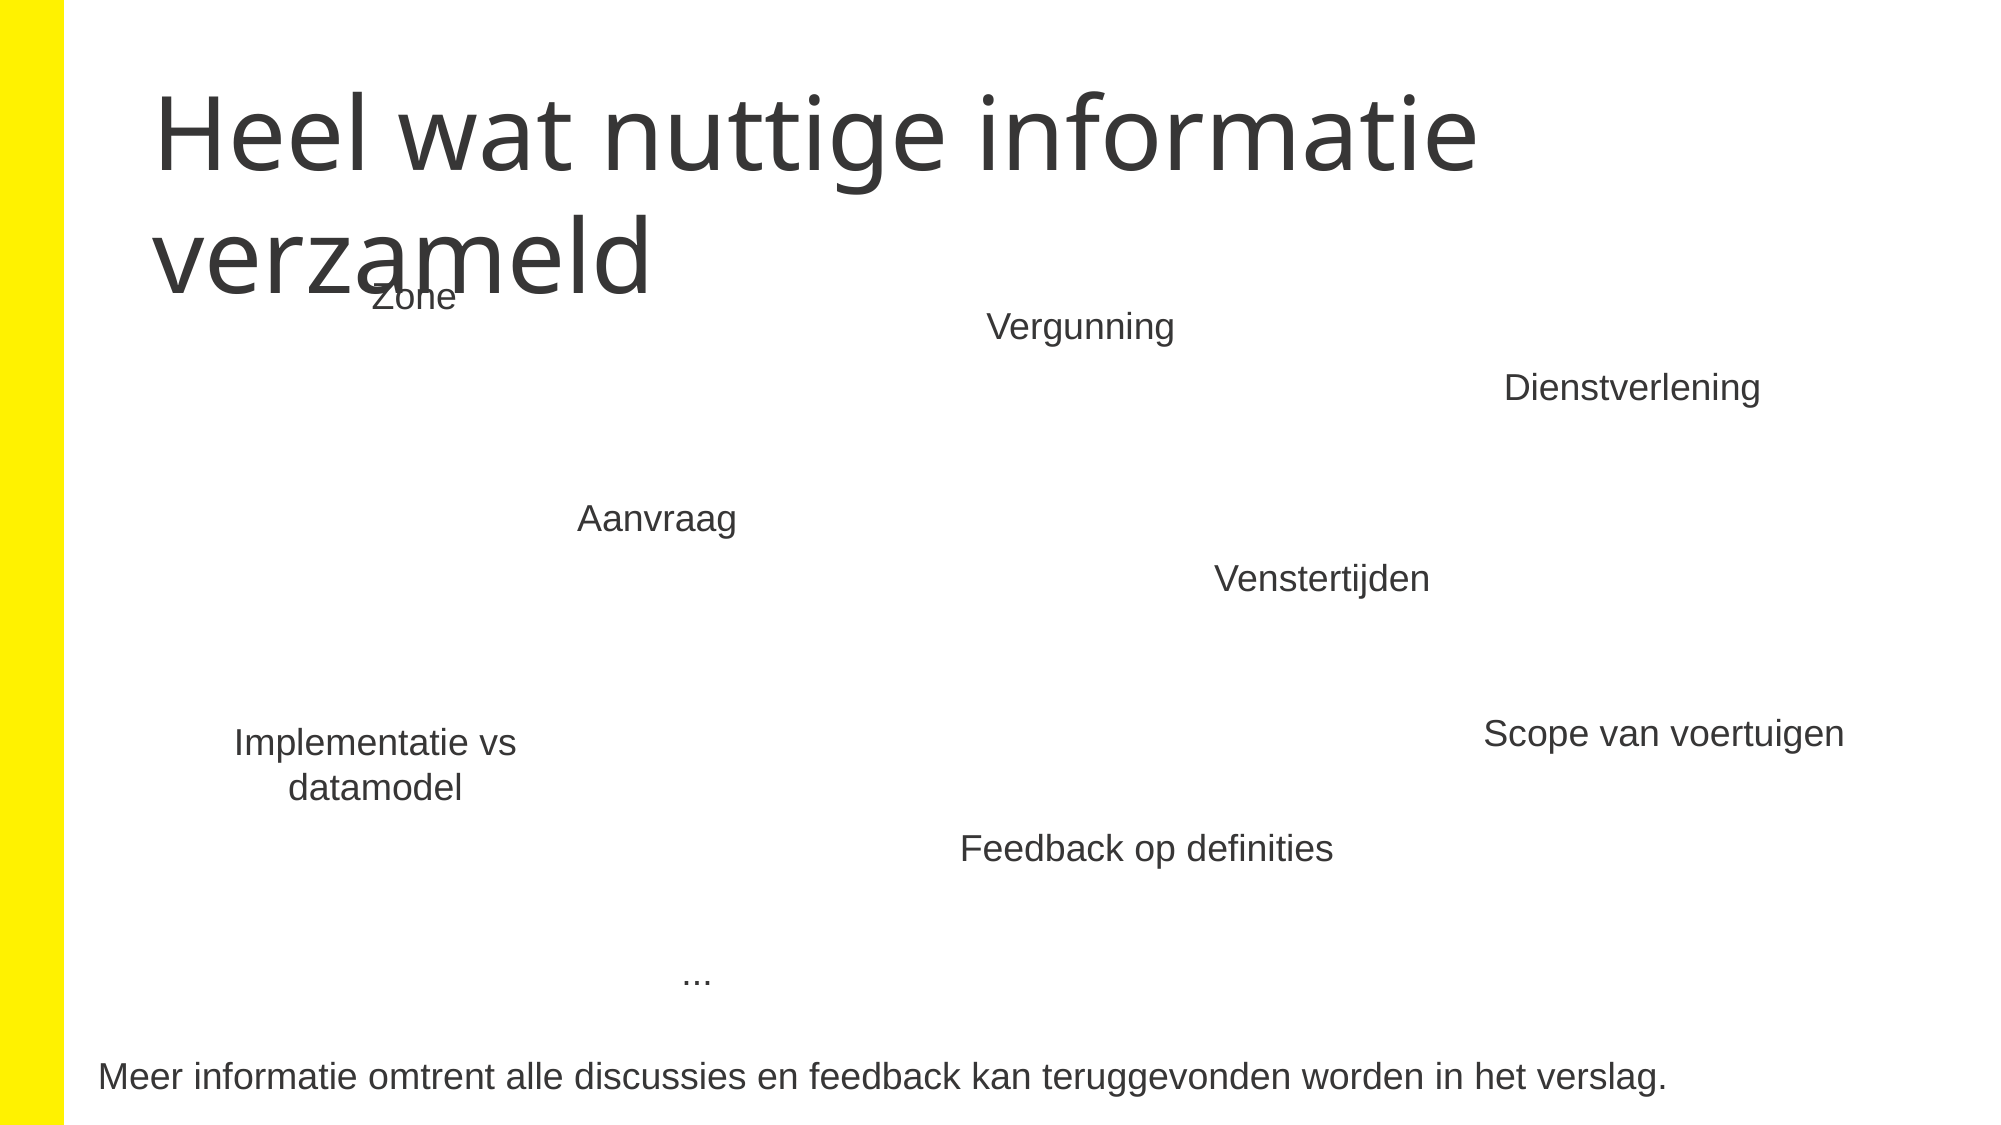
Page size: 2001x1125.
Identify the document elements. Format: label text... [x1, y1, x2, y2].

text_box Implementatie vs datamodel [150, 710, 601, 816]
text_box Vergunning [855, 295, 1306, 356]
text_box Heel wat nuttige informatie verzameld [137, 59, 1974, 222]
text_box Zone [189, 264, 640, 325]
text_box Feedback op definities [921, 816, 1372, 877]
text_box Aanvraag [431, 486, 882, 547]
text_box Scope van voertuigen [1439, 701, 1890, 762]
text_box Dienstverlening [1407, 355, 1858, 416]
text_box ... [472, 940, 923, 1001]
text_box Venstertijden [1097, 546, 1548, 607]
text_box Meer informatie omtrent alle discussies en feedback kan teruggevonden worden in het verslag. [82, 1045, 1803, 1106]
